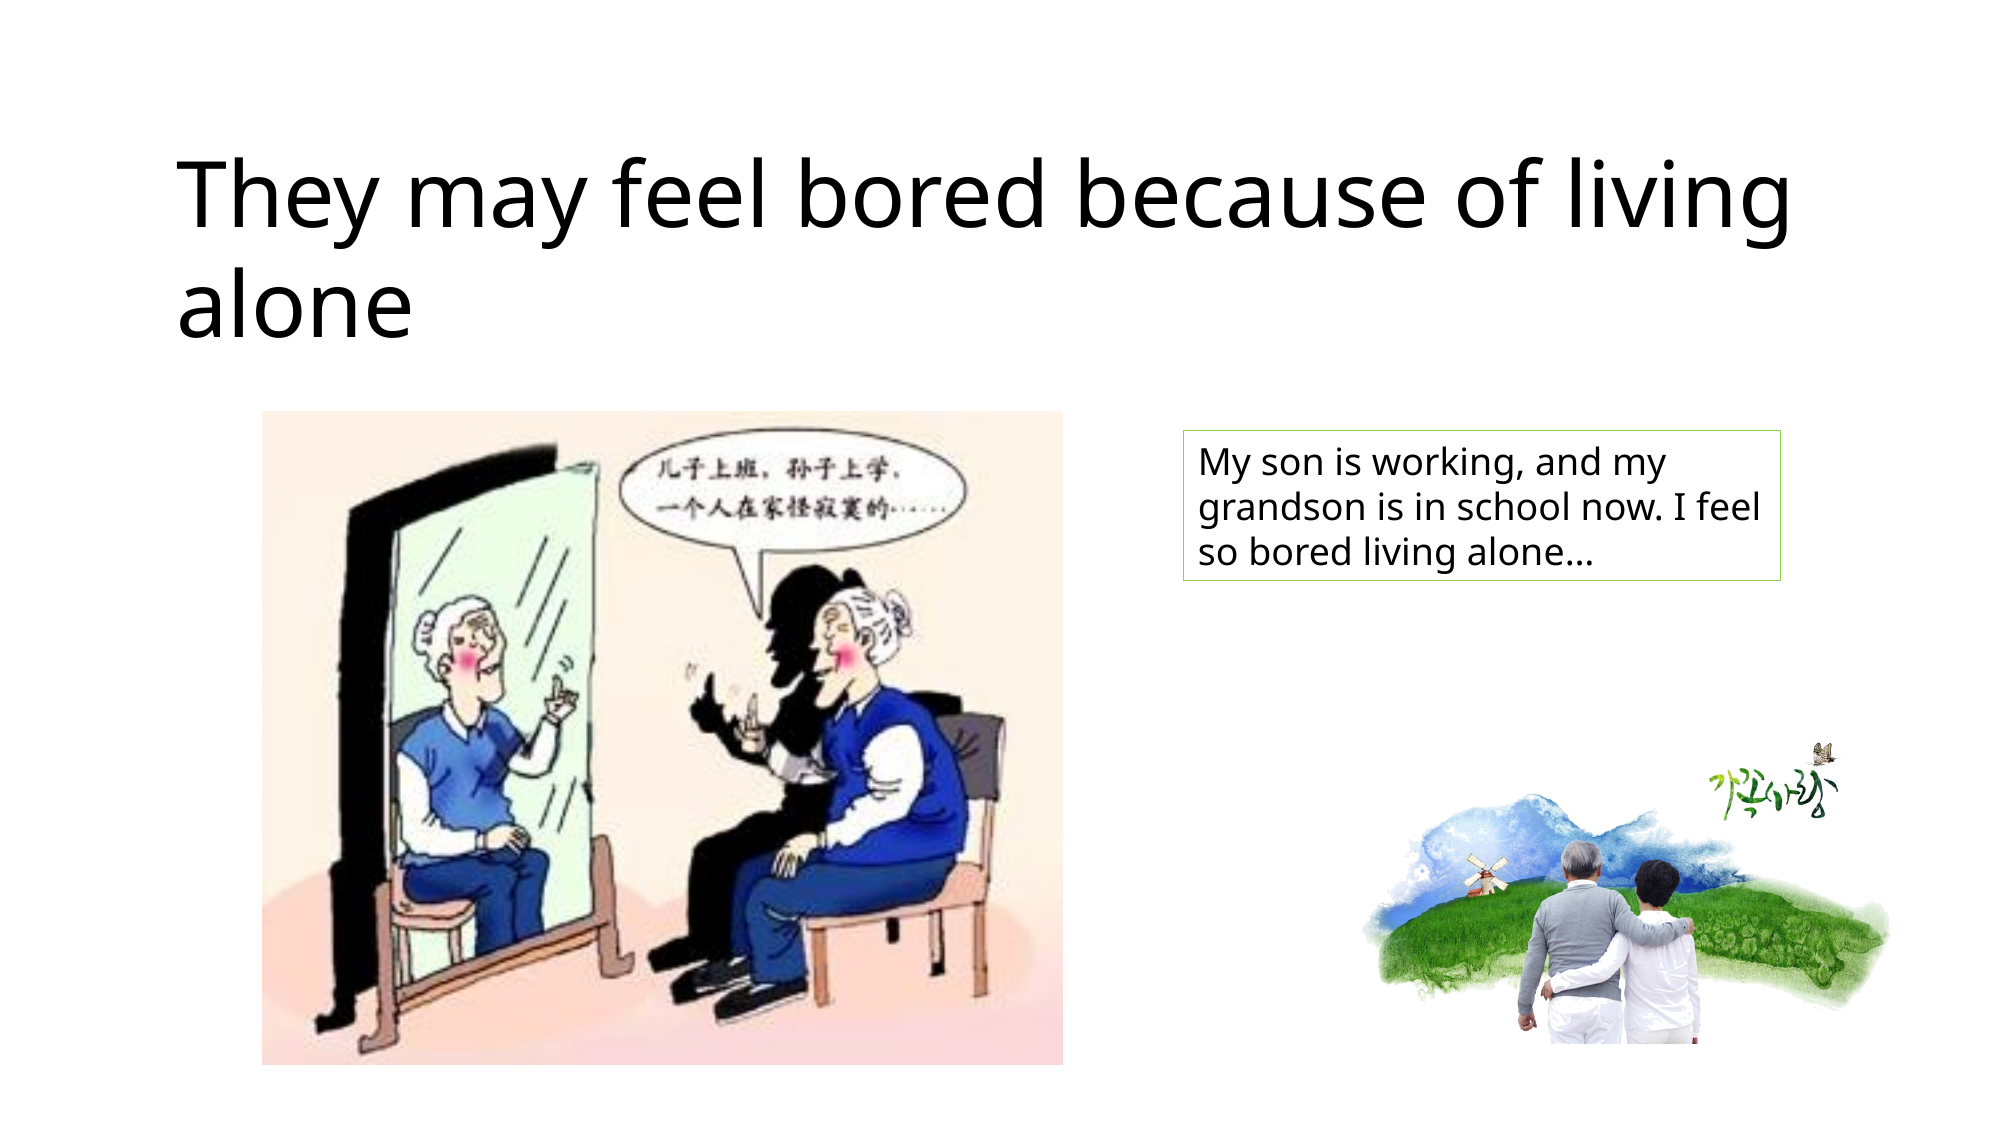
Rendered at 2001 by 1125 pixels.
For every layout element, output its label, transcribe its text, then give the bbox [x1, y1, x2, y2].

picture [262, 411, 1063, 1065]
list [1329, 685, 1920, 1044]
text_box My son is working, and my grandson is in school now. I feel so bored living alone… [1183, 430, 1781, 581]
text_box They may feel bored because of living alone [161, 128, 1920, 364]
